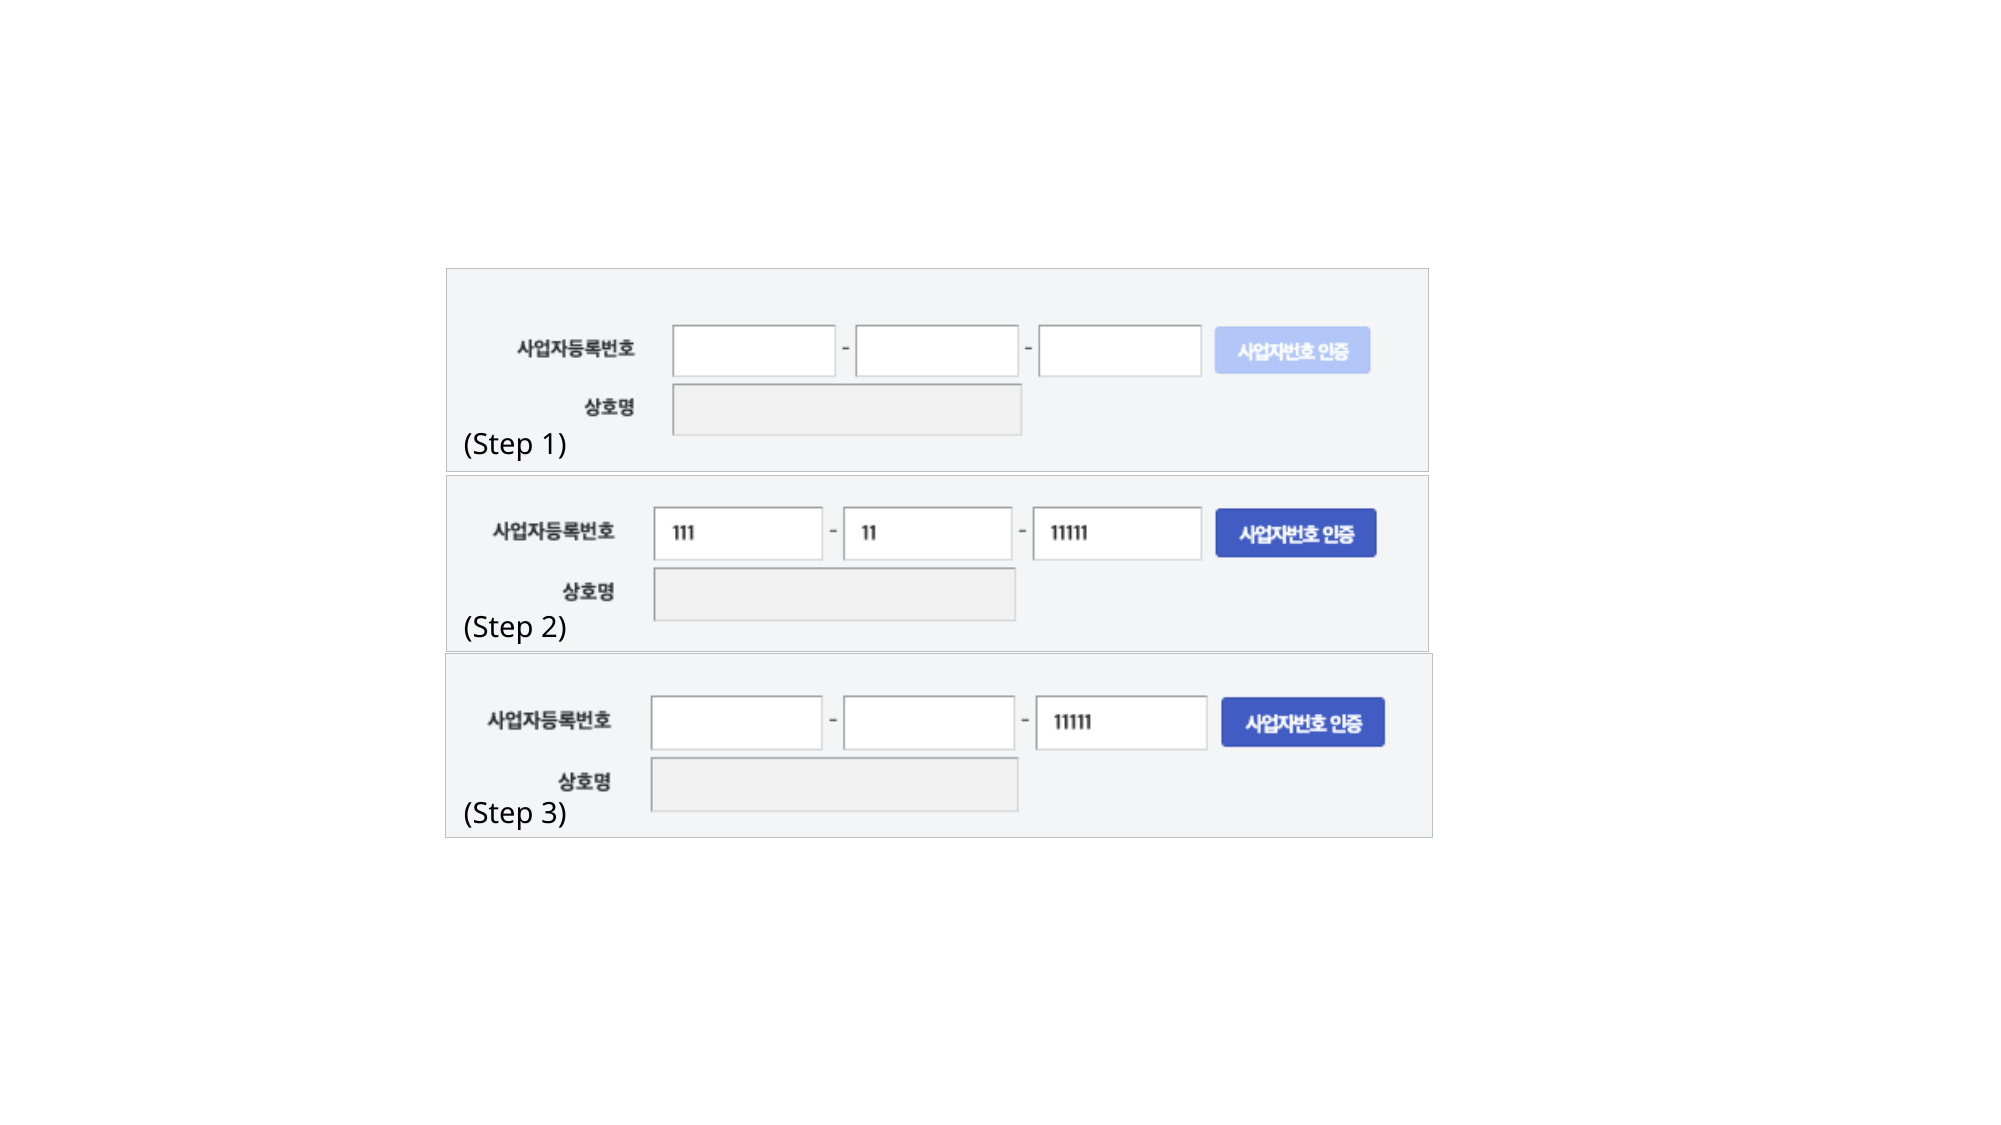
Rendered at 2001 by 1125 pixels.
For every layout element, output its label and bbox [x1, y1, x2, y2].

picture [445, 653, 1433, 838]
picture [446, 268, 1429, 472]
picture [446, 475, 1429, 652]
